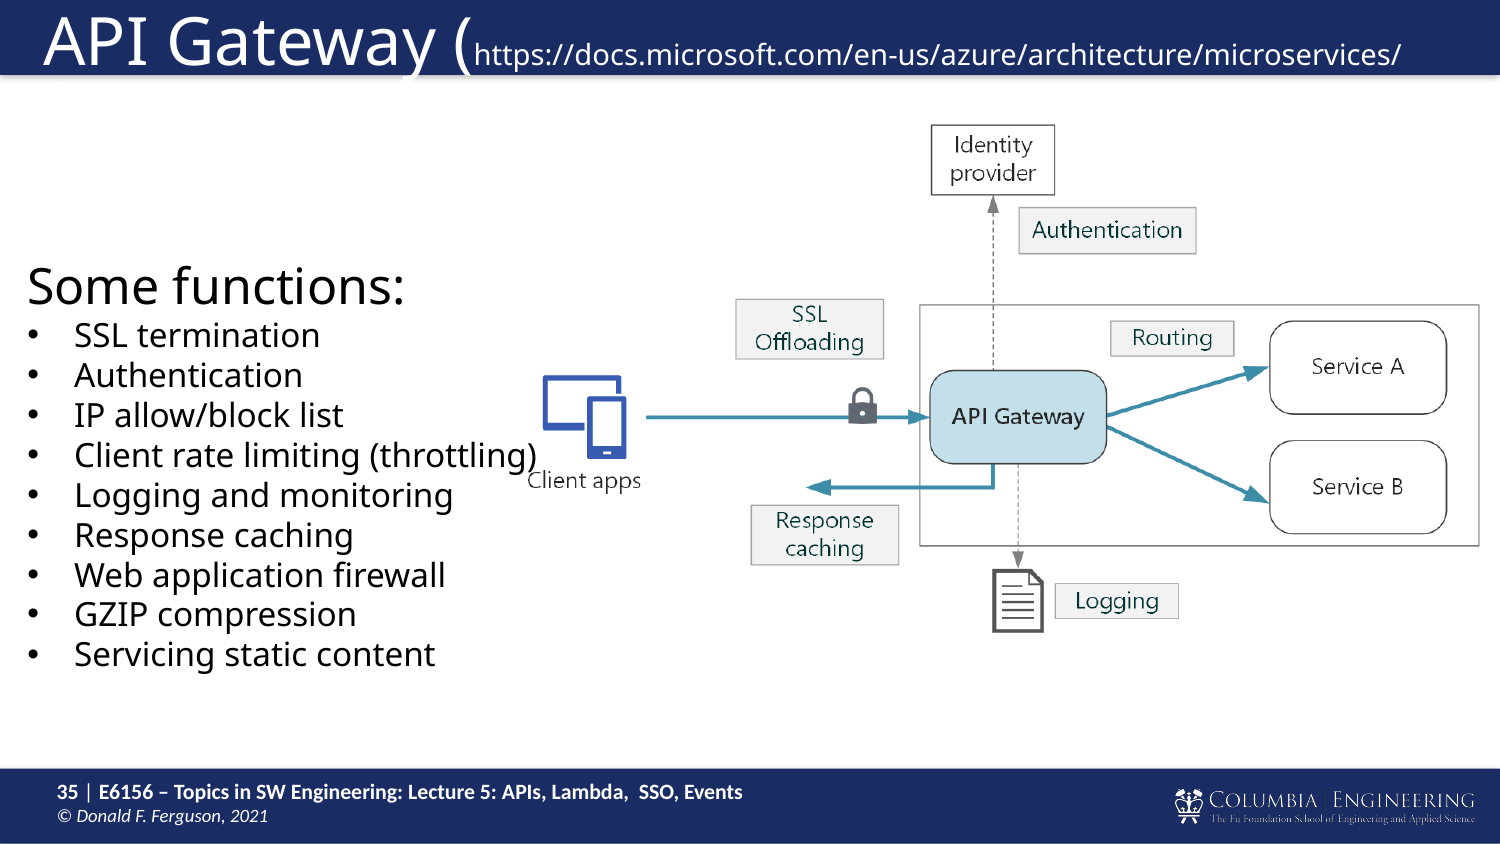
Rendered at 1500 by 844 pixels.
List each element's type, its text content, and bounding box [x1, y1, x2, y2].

text_box Some functions: SSL termination Authentication IP allow/block list Client rate limiting (throttling) Logging and monitoring Response caching Web application firewall GZIP compression Servicing static content [12, 246, 770, 681]
title API Gateway (https://docs.microsoft.com/en-us/azure/architecture/microservices/design/gateway) [28, 0, 1450, 73]
picture [487, 121, 1480, 633]
